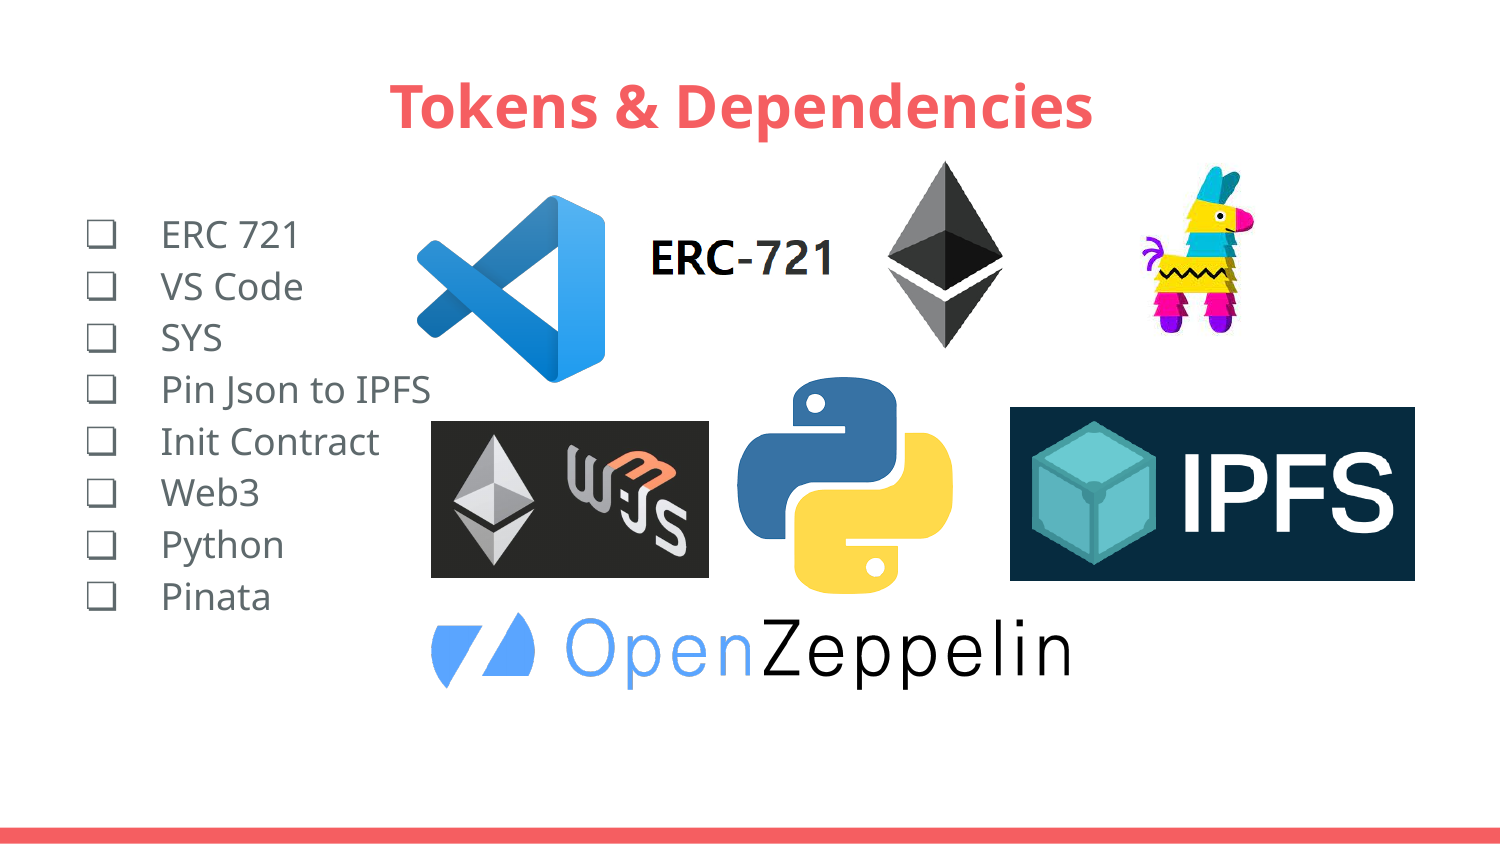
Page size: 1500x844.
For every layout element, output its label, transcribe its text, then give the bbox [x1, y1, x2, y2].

list ERC 721 VS Code SYS Pin Json to IPFS Init Contract Web3 Python Pinata [51, 189, 1449, 750]
picture [1009, 407, 1415, 581]
picture [1096, 148, 1299, 352]
picture [431, 612, 1069, 690]
title Tokens & Dependencies [51, 53, 1449, 157]
picture [431, 421, 709, 579]
picture [736, 377, 953, 594]
picture [627, 156, 1033, 359]
picture [417, 195, 605, 383]
